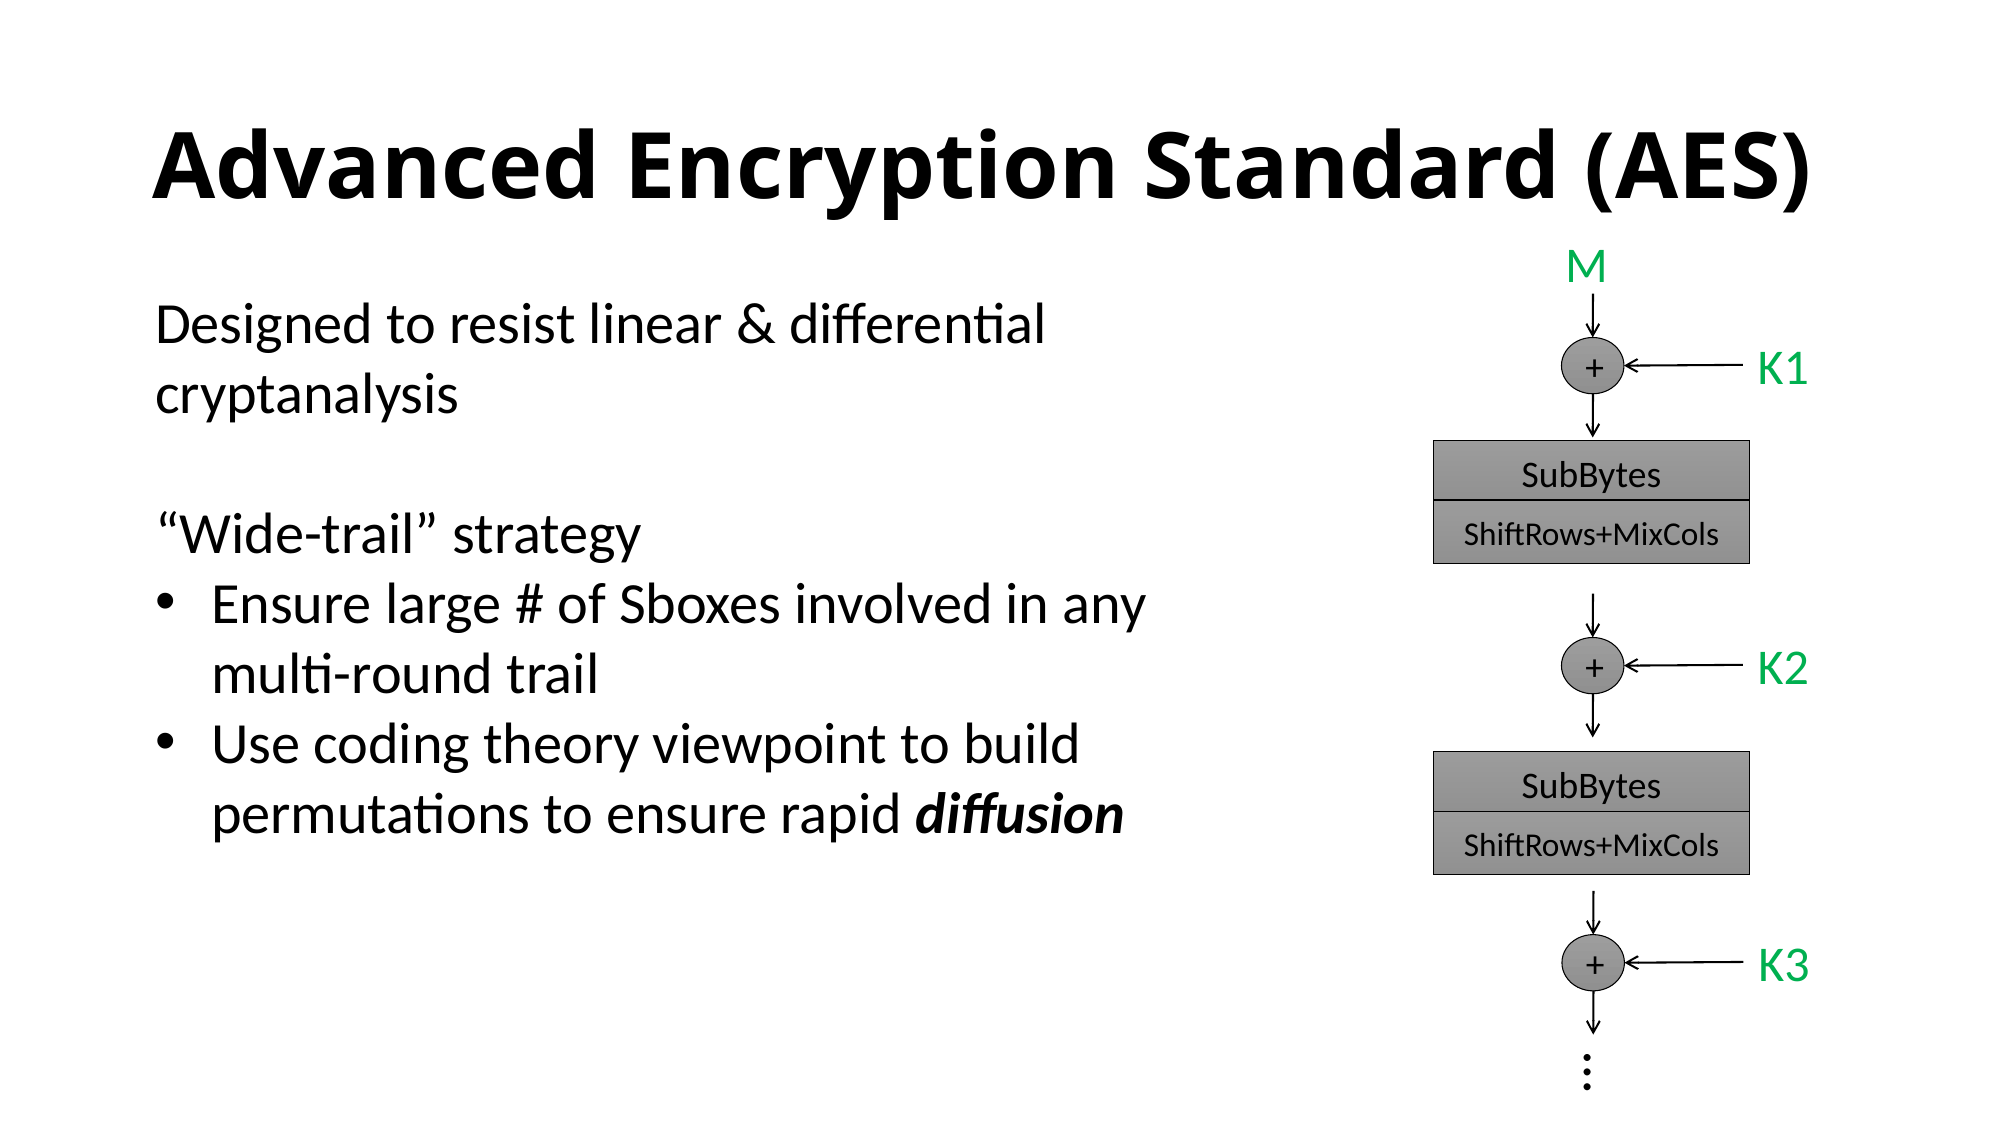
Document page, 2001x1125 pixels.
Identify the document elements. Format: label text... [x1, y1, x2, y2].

text_box Designed to resist linear & differential cryptanalysis “Wide-trail” strategy Ensure large # of Sboxes involved in any multi-round trail Use coding theory viewpoint to build permutations to ensure rapid diffusion [140, 277, 1315, 853]
text_box K2 [1742, 627, 1824, 703]
text_box ShiftRows+MixCols [1433, 811, 1750, 875]
text_box M [1550, 224, 1623, 300]
text_box SubBytes [1433, 751, 1750, 811]
text_box + [1560, 637, 1625, 695]
text_box K3 [1743, 924, 1825, 1000]
text_box + [1561, 934, 1625, 992]
title Advanced Encryption Standard (AES) [137, 59, 1863, 278]
text_box SubBytes [1433, 440, 1750, 499]
text_box … [1565, 1037, 1651, 1108]
text_box + [1560, 337, 1625, 395]
text_box ShiftRows+MixCols [1433, 499, 1750, 564]
text_box K1 [1742, 327, 1824, 403]
